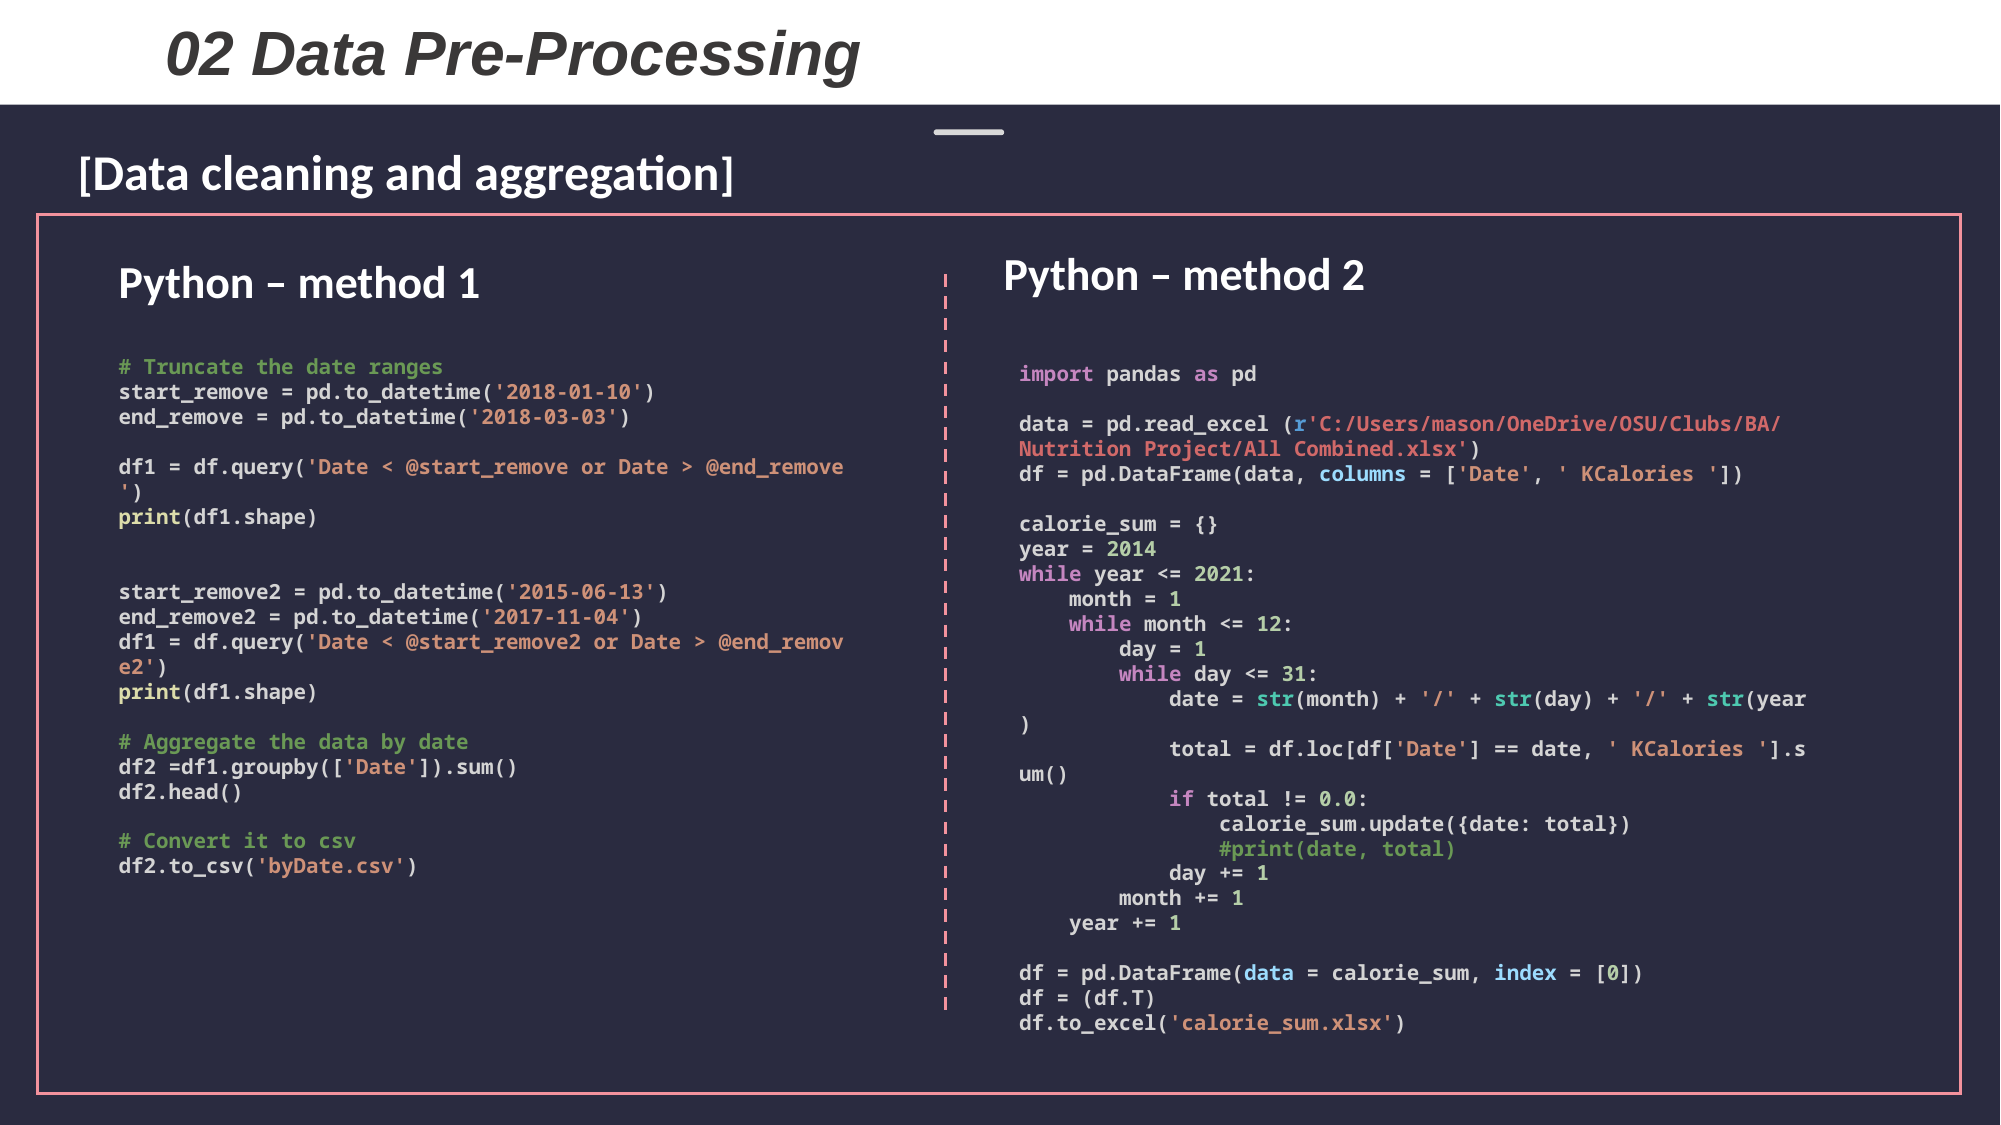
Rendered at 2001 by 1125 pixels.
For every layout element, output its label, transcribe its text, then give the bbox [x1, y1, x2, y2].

text_box [933, 129, 1005, 133]
text_box 02 Data Pre-Processing [0, 0, 2000, 105]
text_box [37, 214, 1961, 1094]
text_box [Data cleaning and aggregation] [63, 133, 1154, 209]
